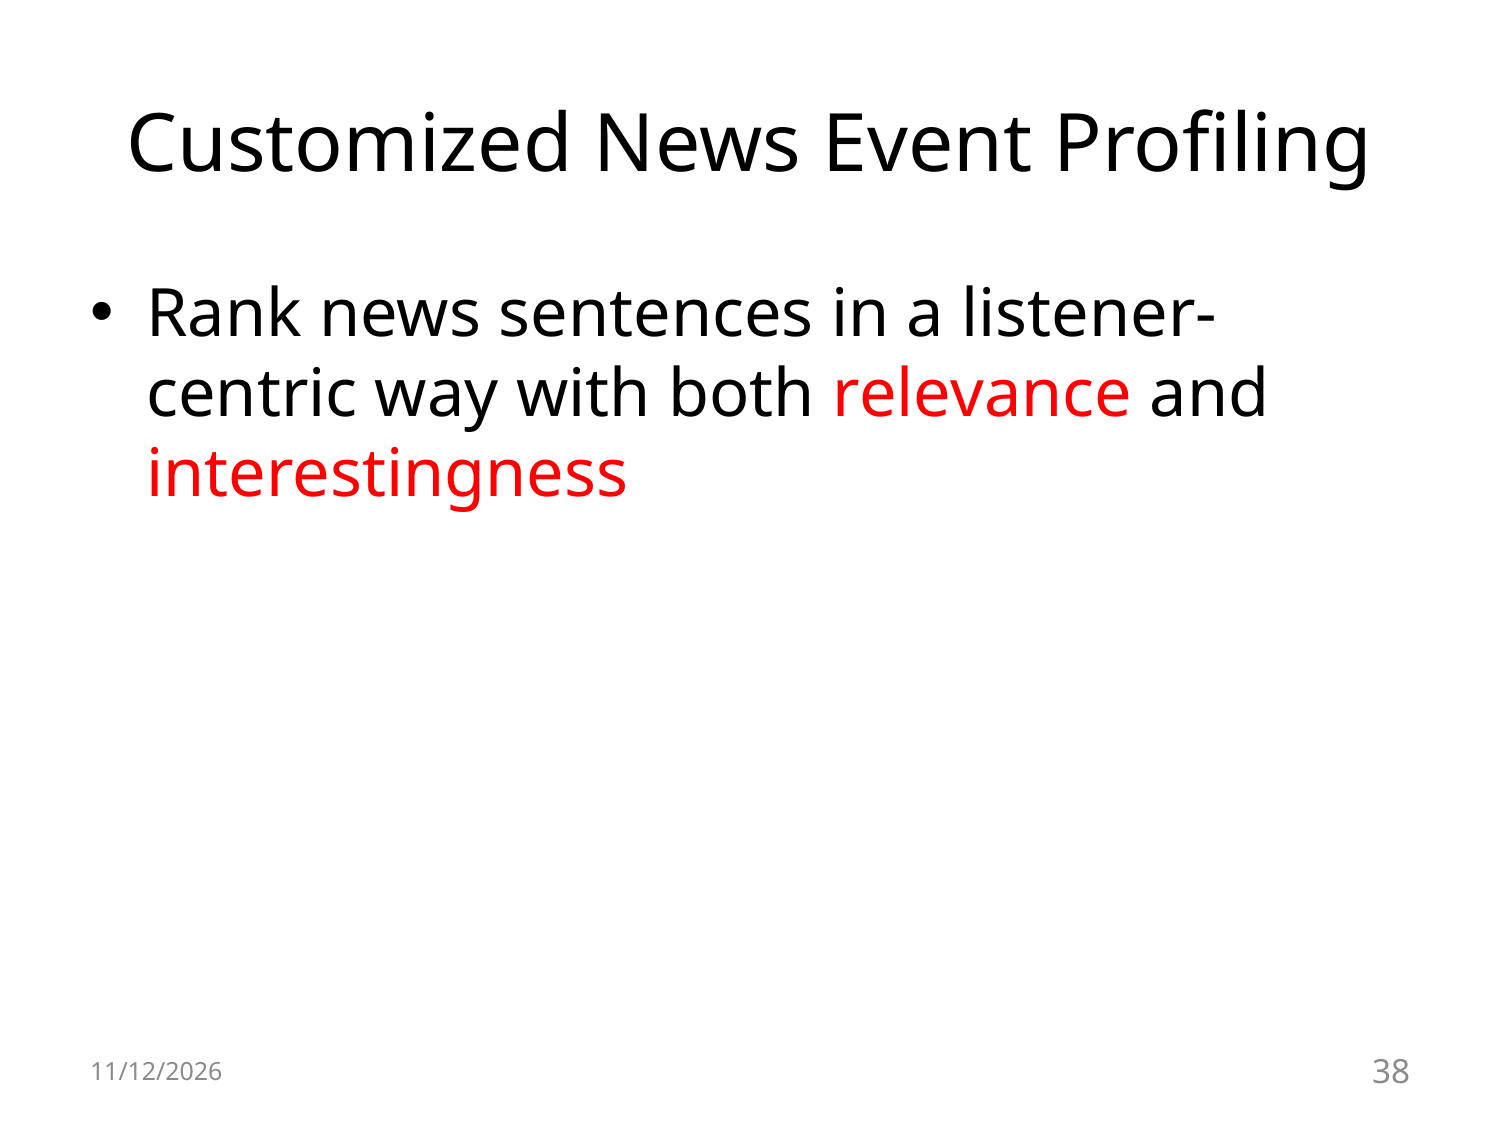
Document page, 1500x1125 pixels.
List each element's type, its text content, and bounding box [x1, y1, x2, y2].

slide_number 38 [1074, 1042, 1425, 1103]
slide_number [75, 1042, 425, 1103]
title Customized News Event Profiling [75, 45, 1425, 233]
list Rank news sentences in a listener-centric way with both relevance and interestingness [75, 262, 1425, 1005]
